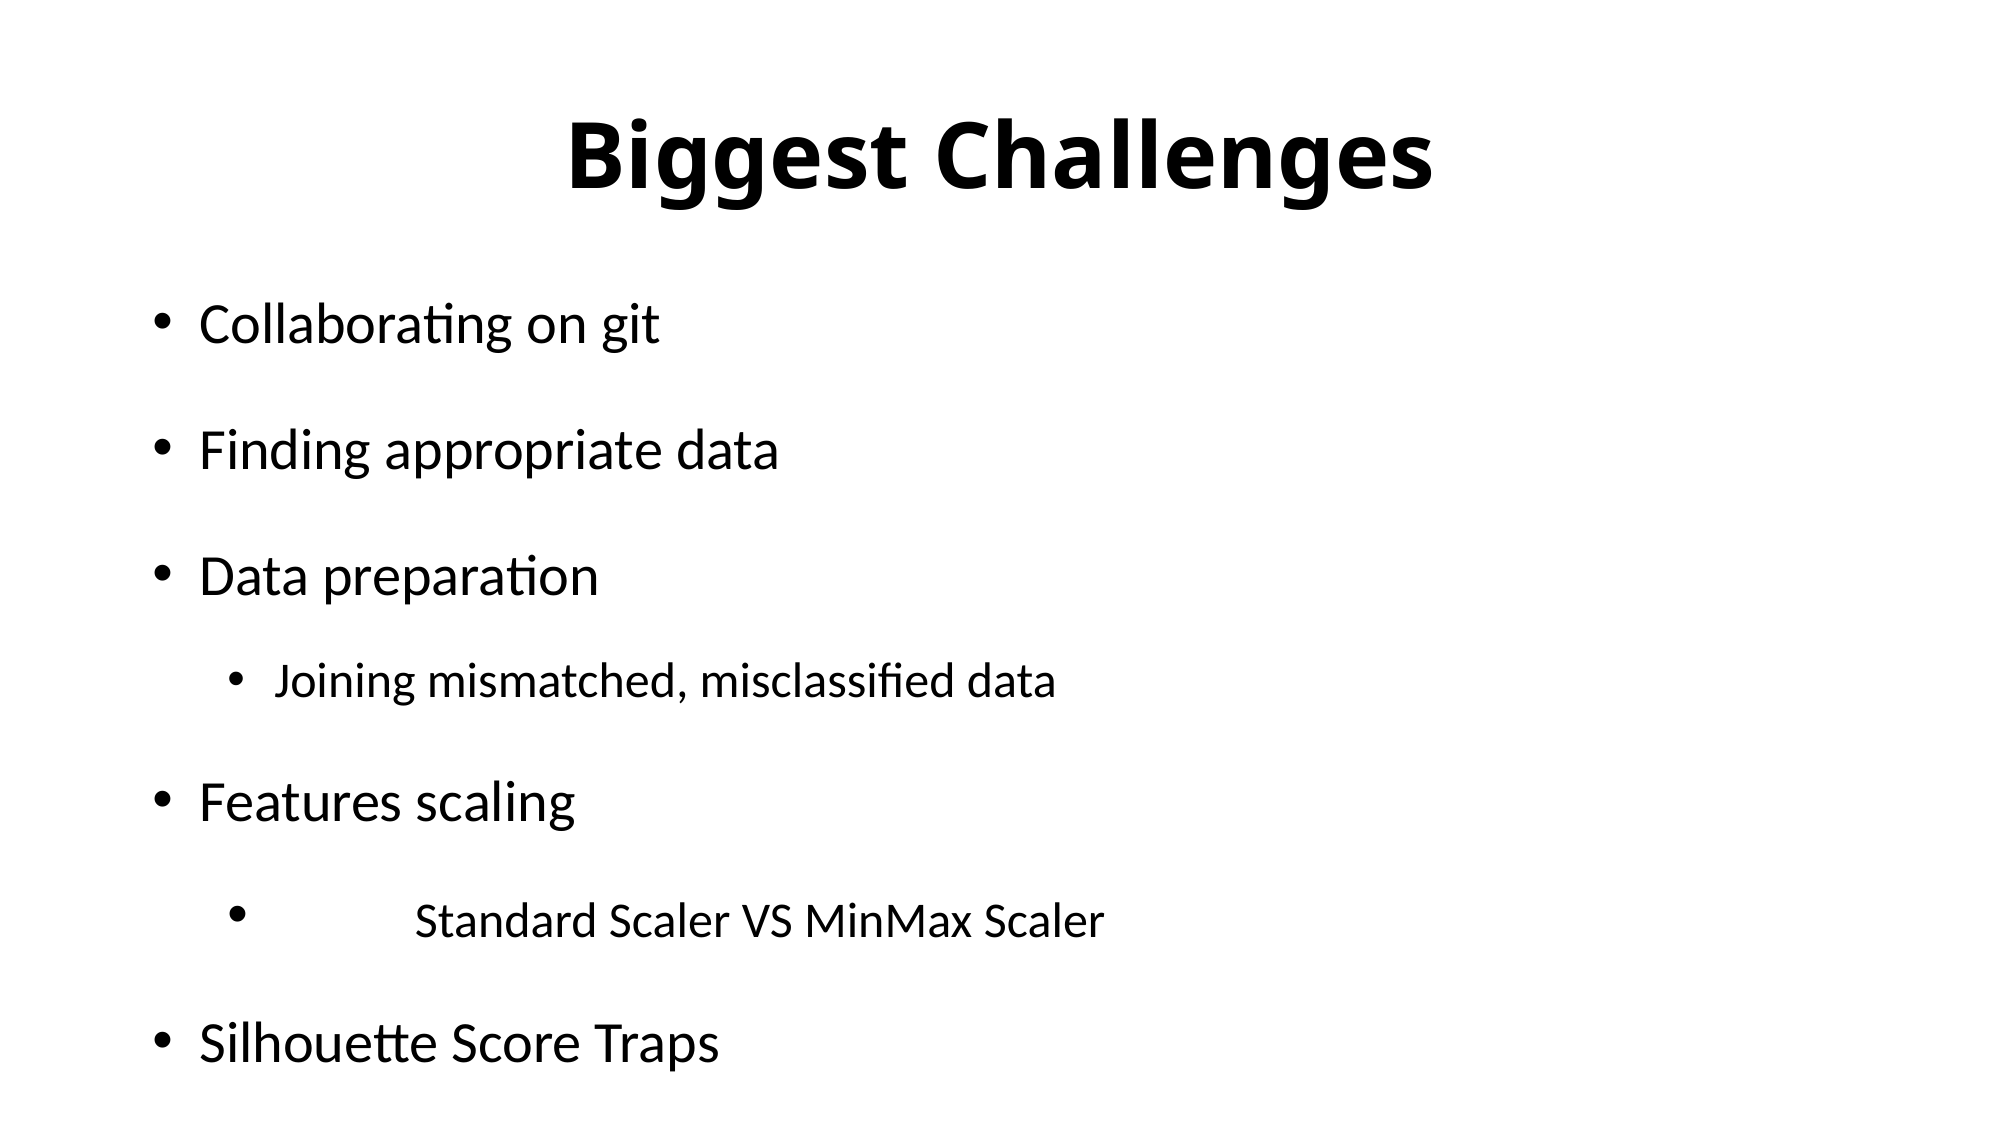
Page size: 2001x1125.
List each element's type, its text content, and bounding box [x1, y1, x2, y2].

list Collaborating on git Finding appropriate data Data preparation Joining mismatched, misclassified data Features scaling Standard Scaler VS MinMax Scaler Silhouette Score Traps [137, 243, 1863, 1075]
title Biggest Challenges [0, 50, 2000, 268]
